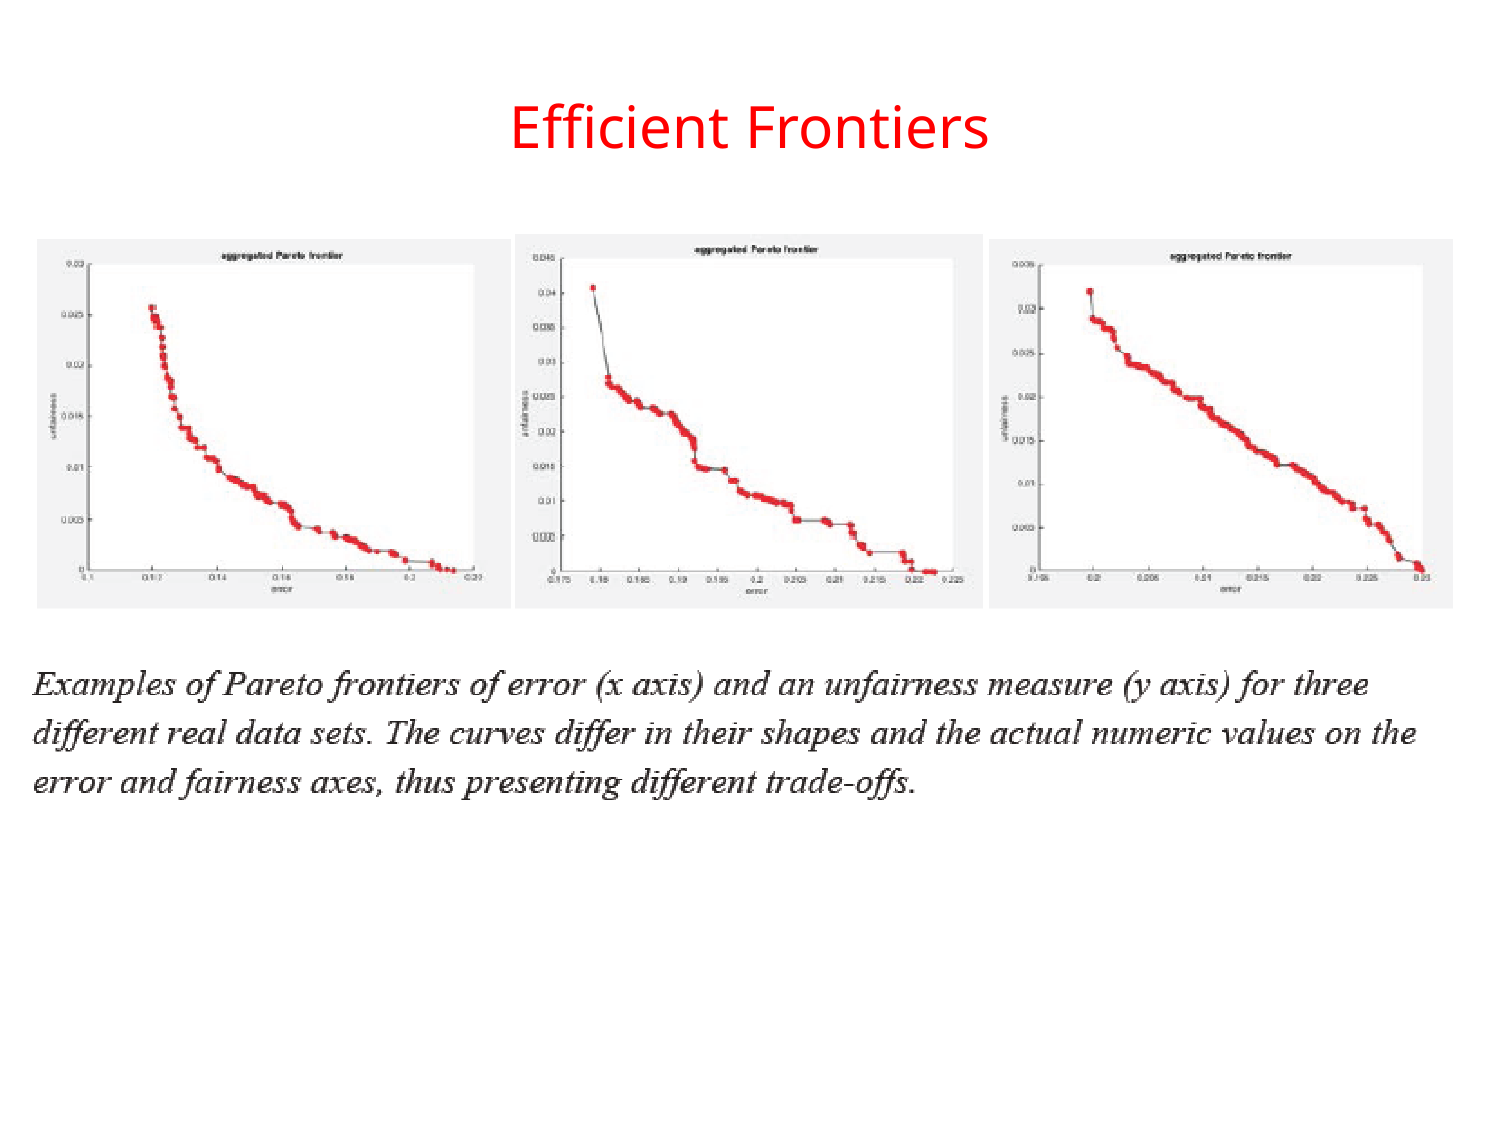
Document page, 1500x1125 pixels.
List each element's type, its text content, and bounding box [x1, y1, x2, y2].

picture [0, 210, 1500, 828]
text_box Efficient Frontiers [0, 82, 1500, 173]
